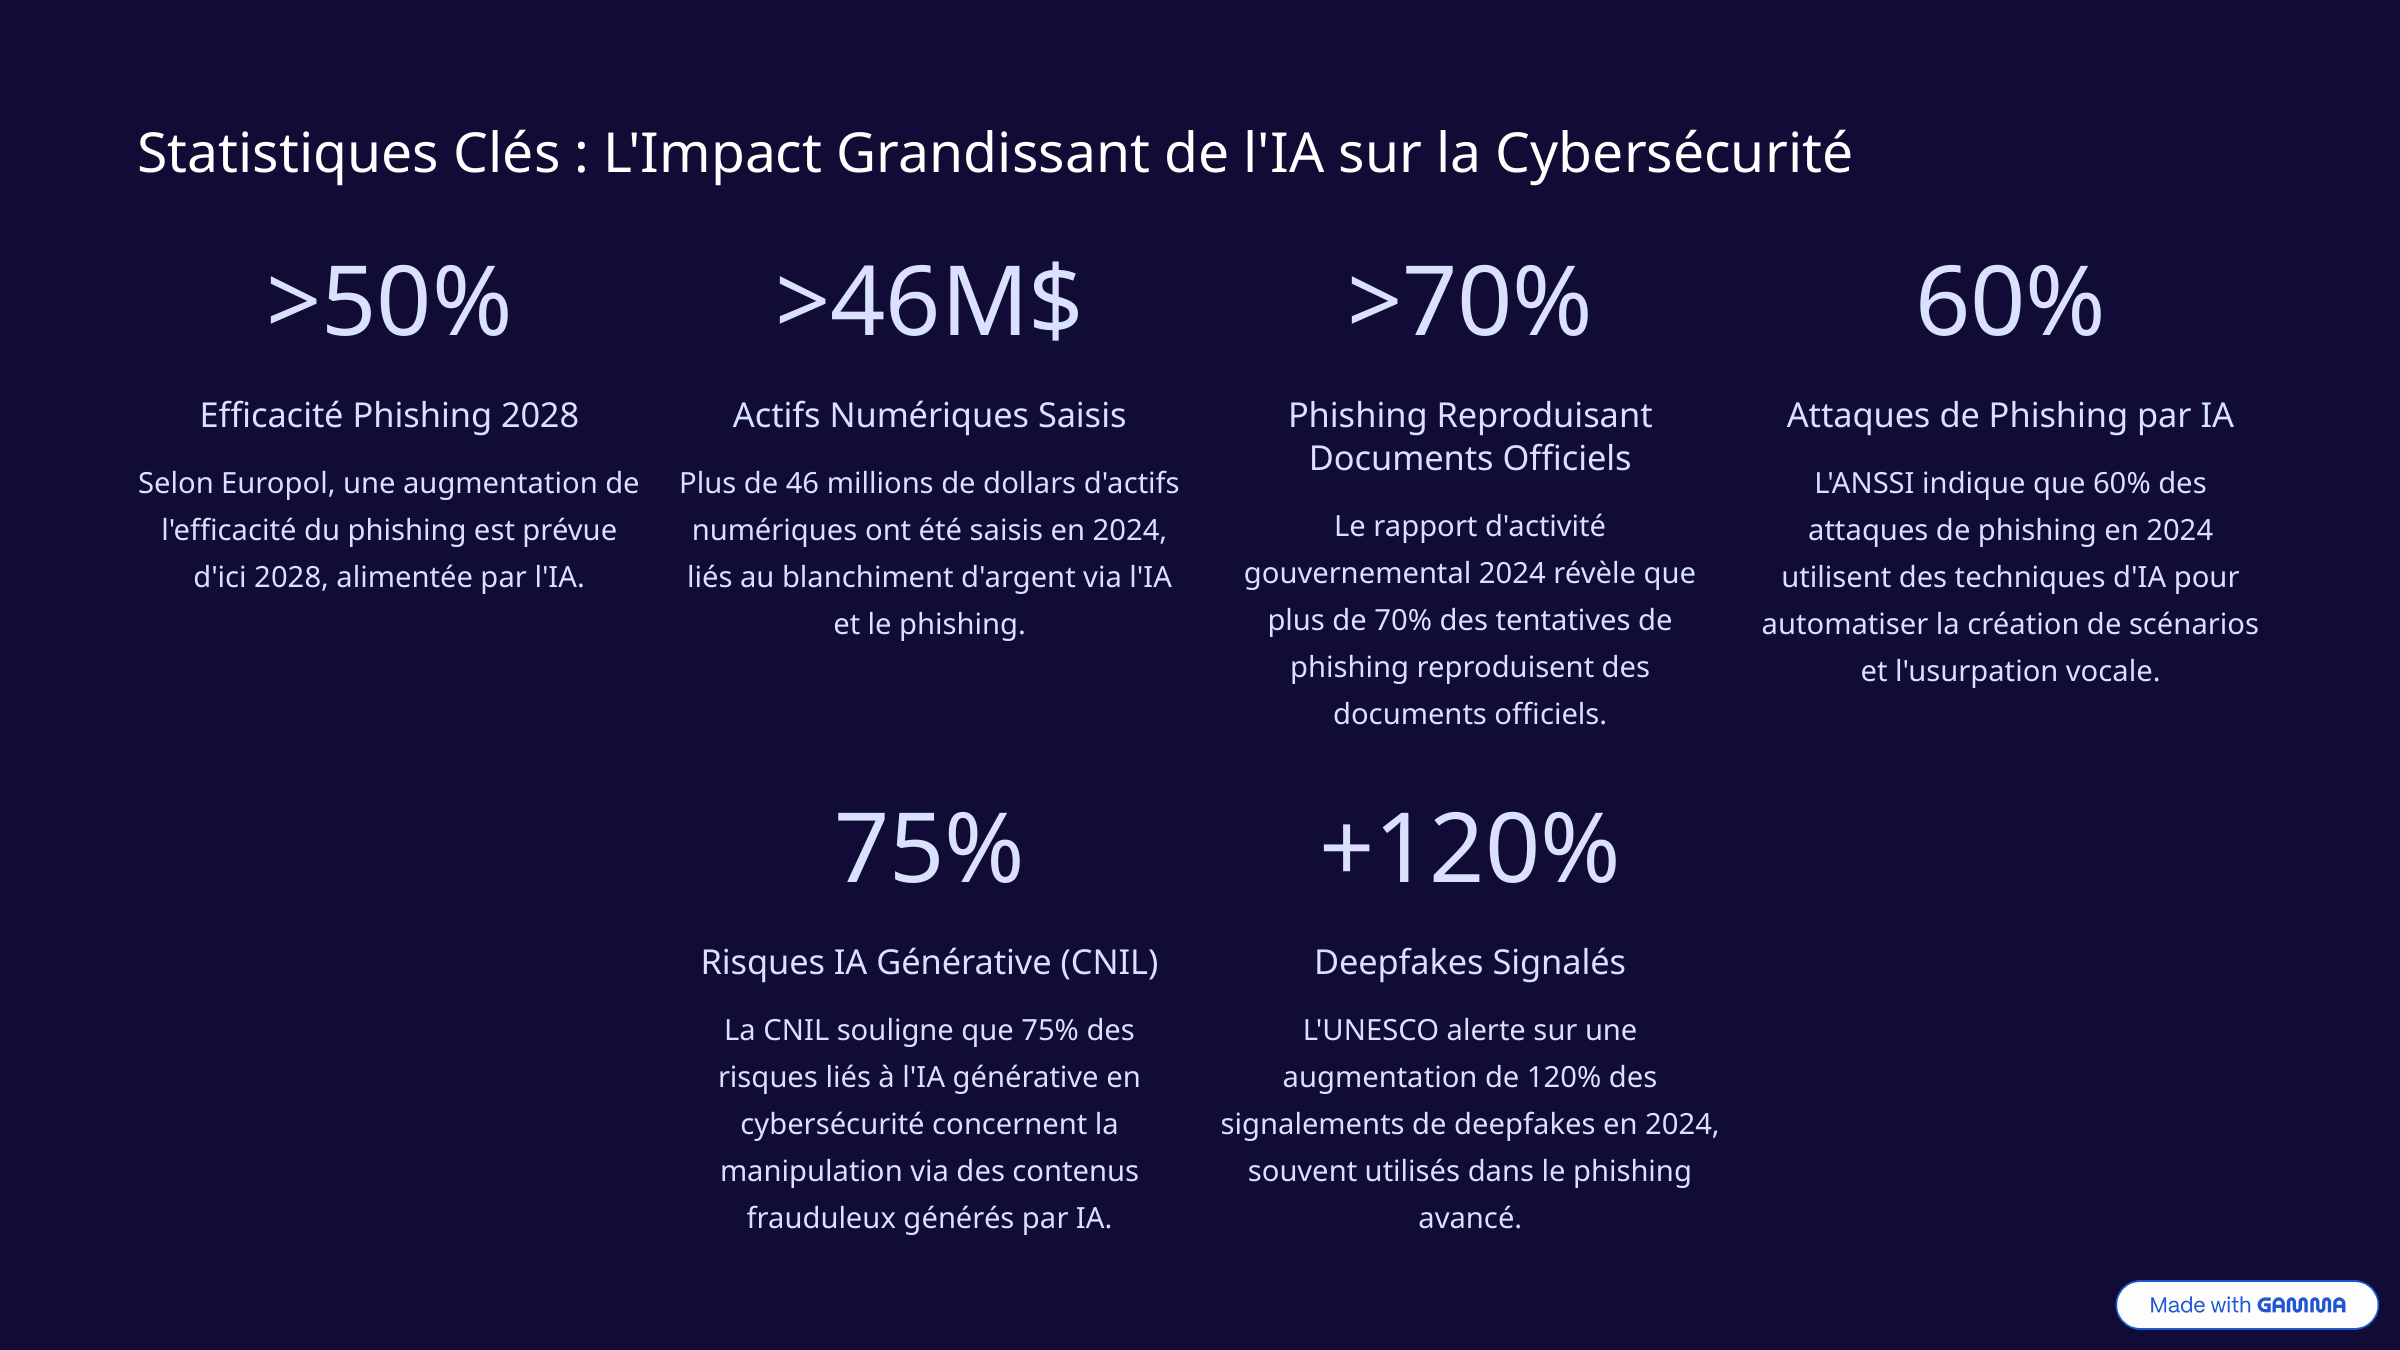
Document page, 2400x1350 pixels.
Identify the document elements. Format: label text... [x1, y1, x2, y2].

text_box 75% [677, 804, 1182, 902]
text_box Phishing Reproduisant Documents Officiels [1218, 391, 1723, 478]
text_box Statistiques Clés : L'Impact Grandissant de l'IA sur la Cybersécurité [137, 114, 1770, 184]
text_box Efficacité Phishing 2028 [202, 391, 576, 435]
text_box 60% [1758, 257, 2263, 355]
text_box >70% [1218, 257, 1723, 355]
text_box L'ANSSI indique que 60% des attaques de phishing en 2024 utilisent des techniques d'IA pour automatiser la création de scénarios et l'usurpation vocale. [1758, 452, 2263, 688]
text_box Actifs Numériques Saisis [738, 391, 1122, 435]
picture [2106, 1271, 2389, 1339]
text_box Plus de 46 millions de dollars d'actifs numériques ont été saisis en 2024, liés au blanchiment d'argent via l'IA et le phishing. [677, 452, 1182, 641]
text_box Attaques de Phishing par IA [1795, 391, 2226, 435]
text_box Selon Europol, une augmentation de l'efficacité du phishing est prévue d'ici 2028, alimentée par l'IA. [137, 452, 642, 594]
text_box +120% [1218, 804, 1723, 902]
text_box L'UNESCO alerte sur une augmentation de 120% des signalements de deepfakes en 2024, souvent utilisés dans le phishing avancé. [1218, 999, 1723, 1236]
text_box La CNIL souligne que 75% des risques liés à l'IA générative en cybersécurité concernent la manipulation via des contenus frauduleux générés par IA. [677, 999, 1182, 1236]
text_box >46M$ [677, 257, 1182, 355]
text_box >50% [137, 257, 642, 355]
text_box Deepfakes Signalés [1296, 938, 1644, 983]
text_box Risques IA Générative (CNIL) [711, 938, 1149, 983]
text_box Le rapport d'activité gouvernemental 2024 révèle que plus de 70% des tentatives de phishing reproduisent des documents officiels. [1218, 495, 1723, 732]
